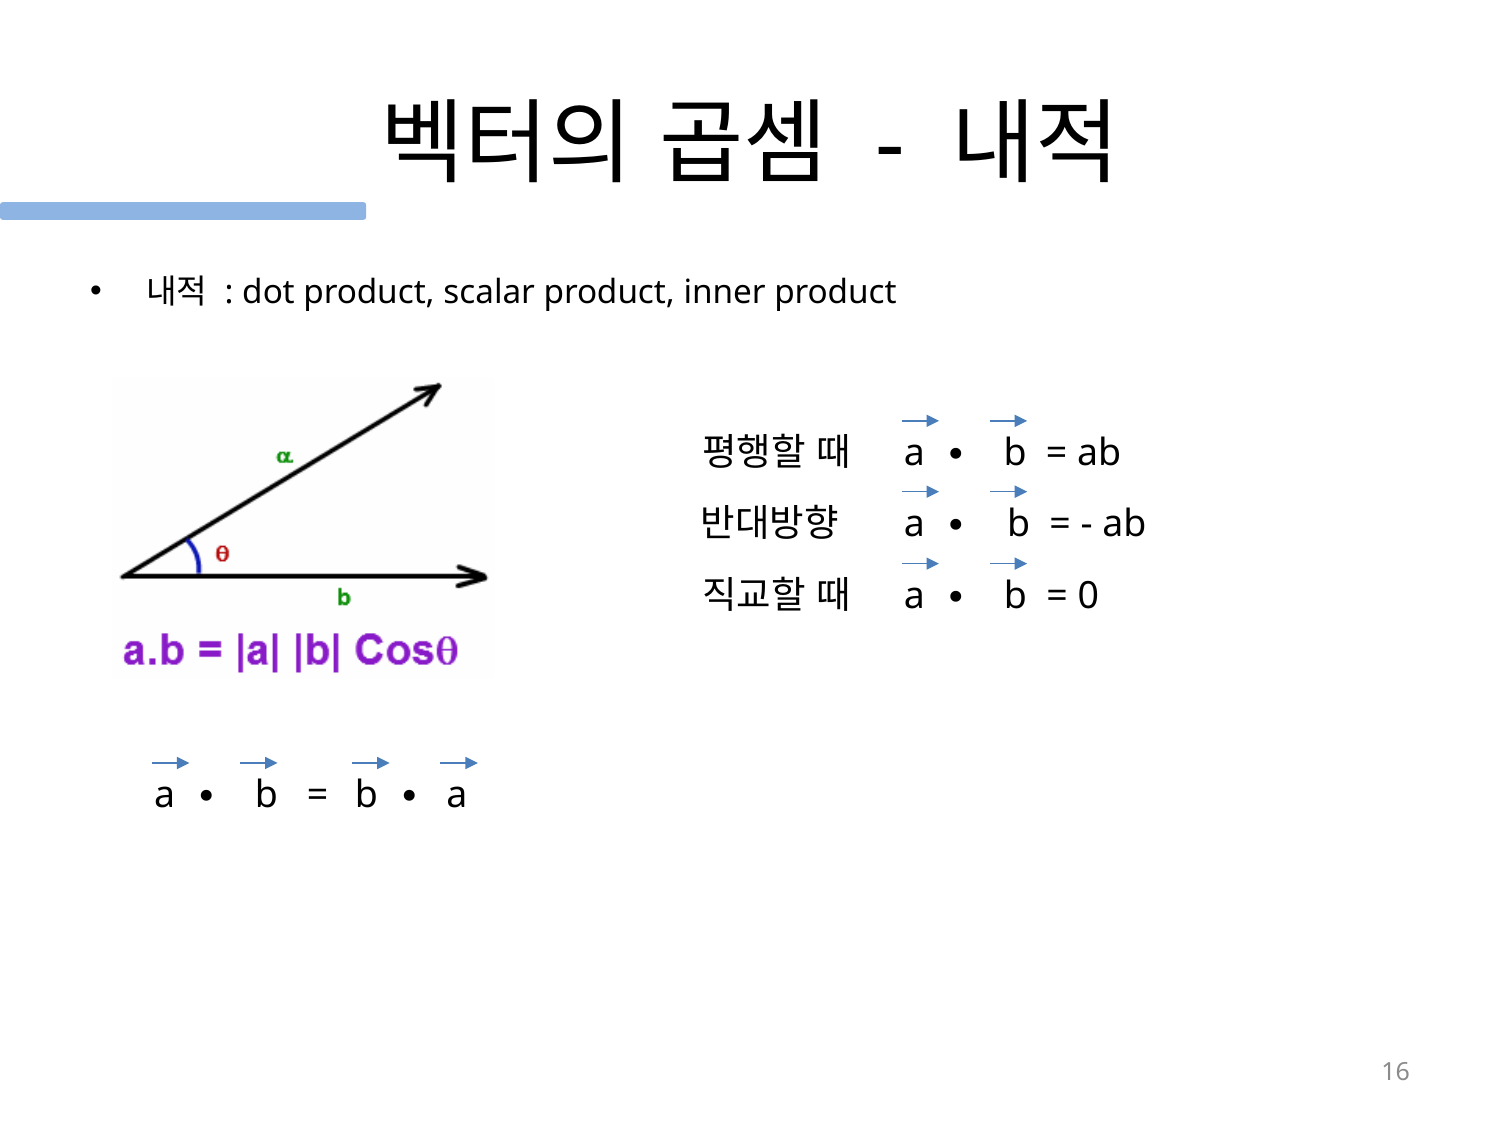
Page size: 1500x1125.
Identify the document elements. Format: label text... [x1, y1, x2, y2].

text_box b = - ab [982, 491, 1172, 552]
text_box [0, 200, 369, 222]
text_box a ∙ [879, 420, 978, 481]
list 내적 : dot product, scalar product, inner product [75, 262, 1425, 1005]
text_box 직교할 때 [687, 563, 866, 624]
text_box a ∙ [129, 762, 230, 823]
text_box b = ab [978, 420, 1146, 481]
picture [111, 376, 496, 679]
text_box a [421, 762, 493, 823]
text_box b = [230, 762, 330, 823]
text_box 평행할 때 [687, 420, 866, 481]
text_box b = 0 [979, 563, 1124, 624]
slide_number 16 [1074, 1042, 1425, 1103]
text_box a ∙ [879, 491, 982, 552]
text_box a ∙ [879, 563, 979, 624]
text_box 반대방향 [686, 491, 854, 552]
text_box b ∙ [330, 762, 421, 823]
title 벡터의 곱셈 - 내적 [75, 45, 1425, 233]
